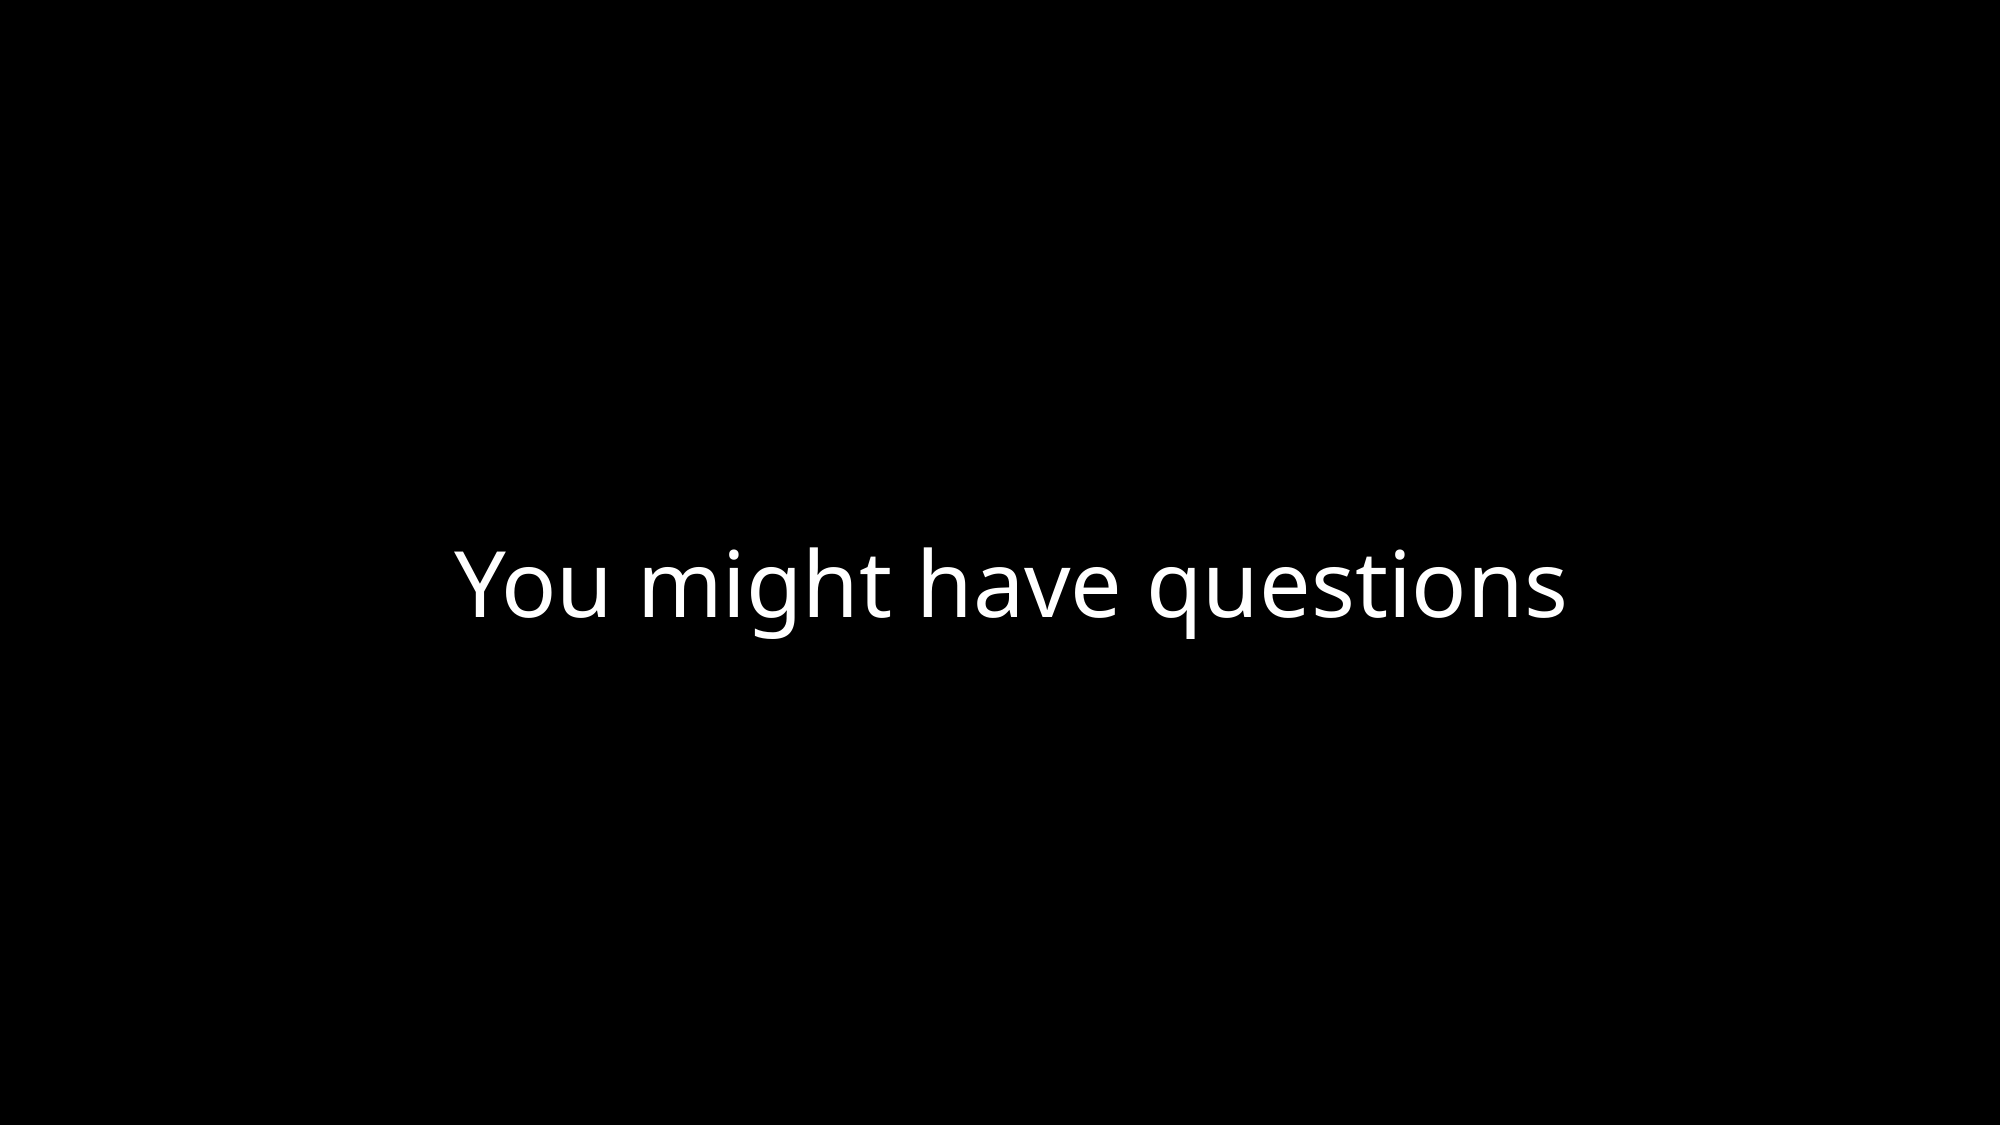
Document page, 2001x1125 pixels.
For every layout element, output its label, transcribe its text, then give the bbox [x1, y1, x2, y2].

title You might have questions [149, 478, 1875, 697]
